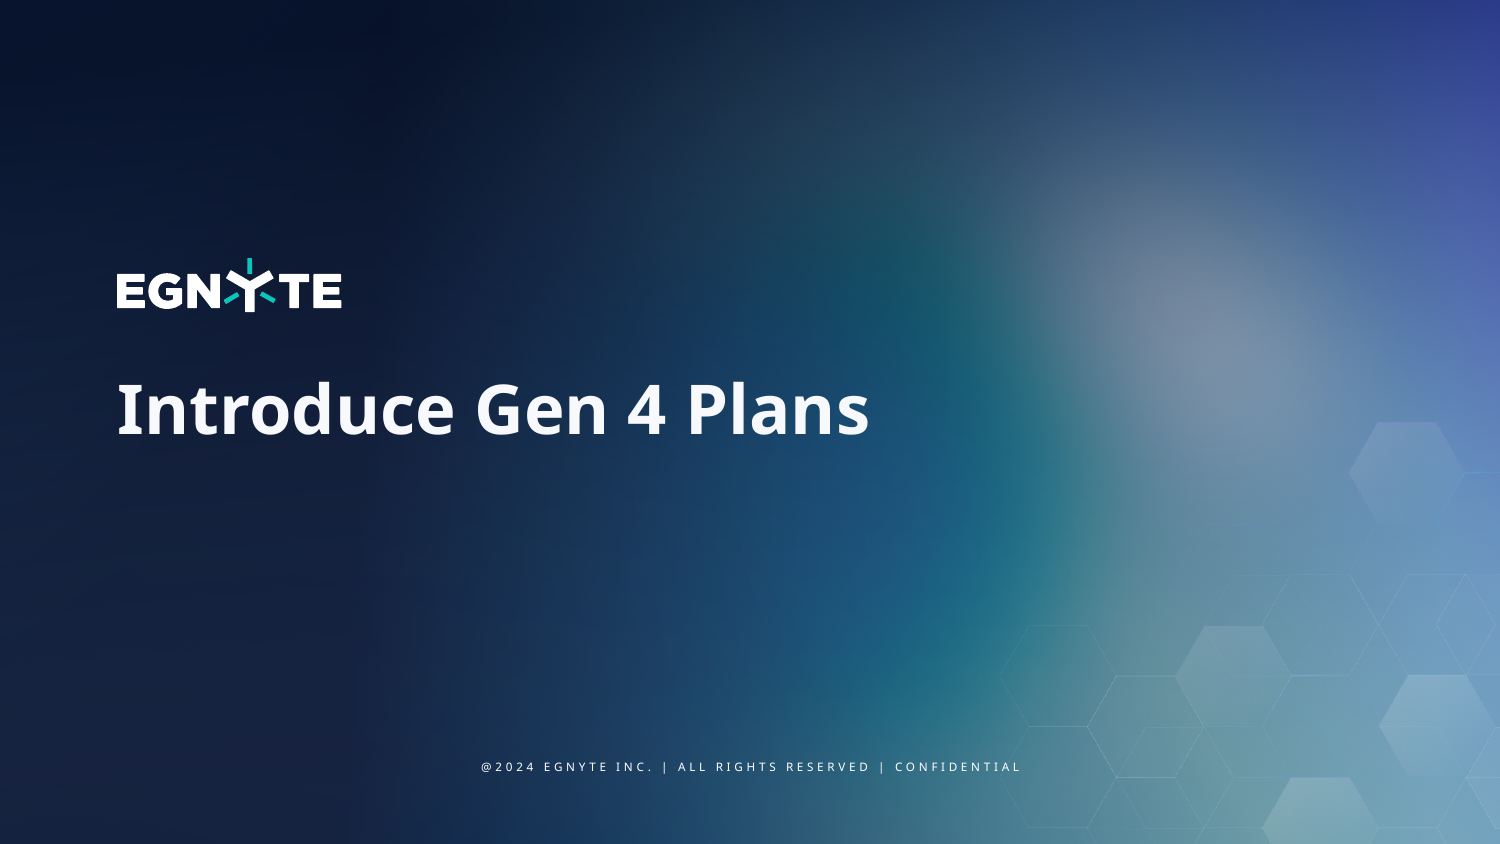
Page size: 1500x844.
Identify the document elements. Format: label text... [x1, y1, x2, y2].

picture [0, 0, 1500, 844]
title Introduce Gen 4 Plans [103, 367, 1397, 460]
